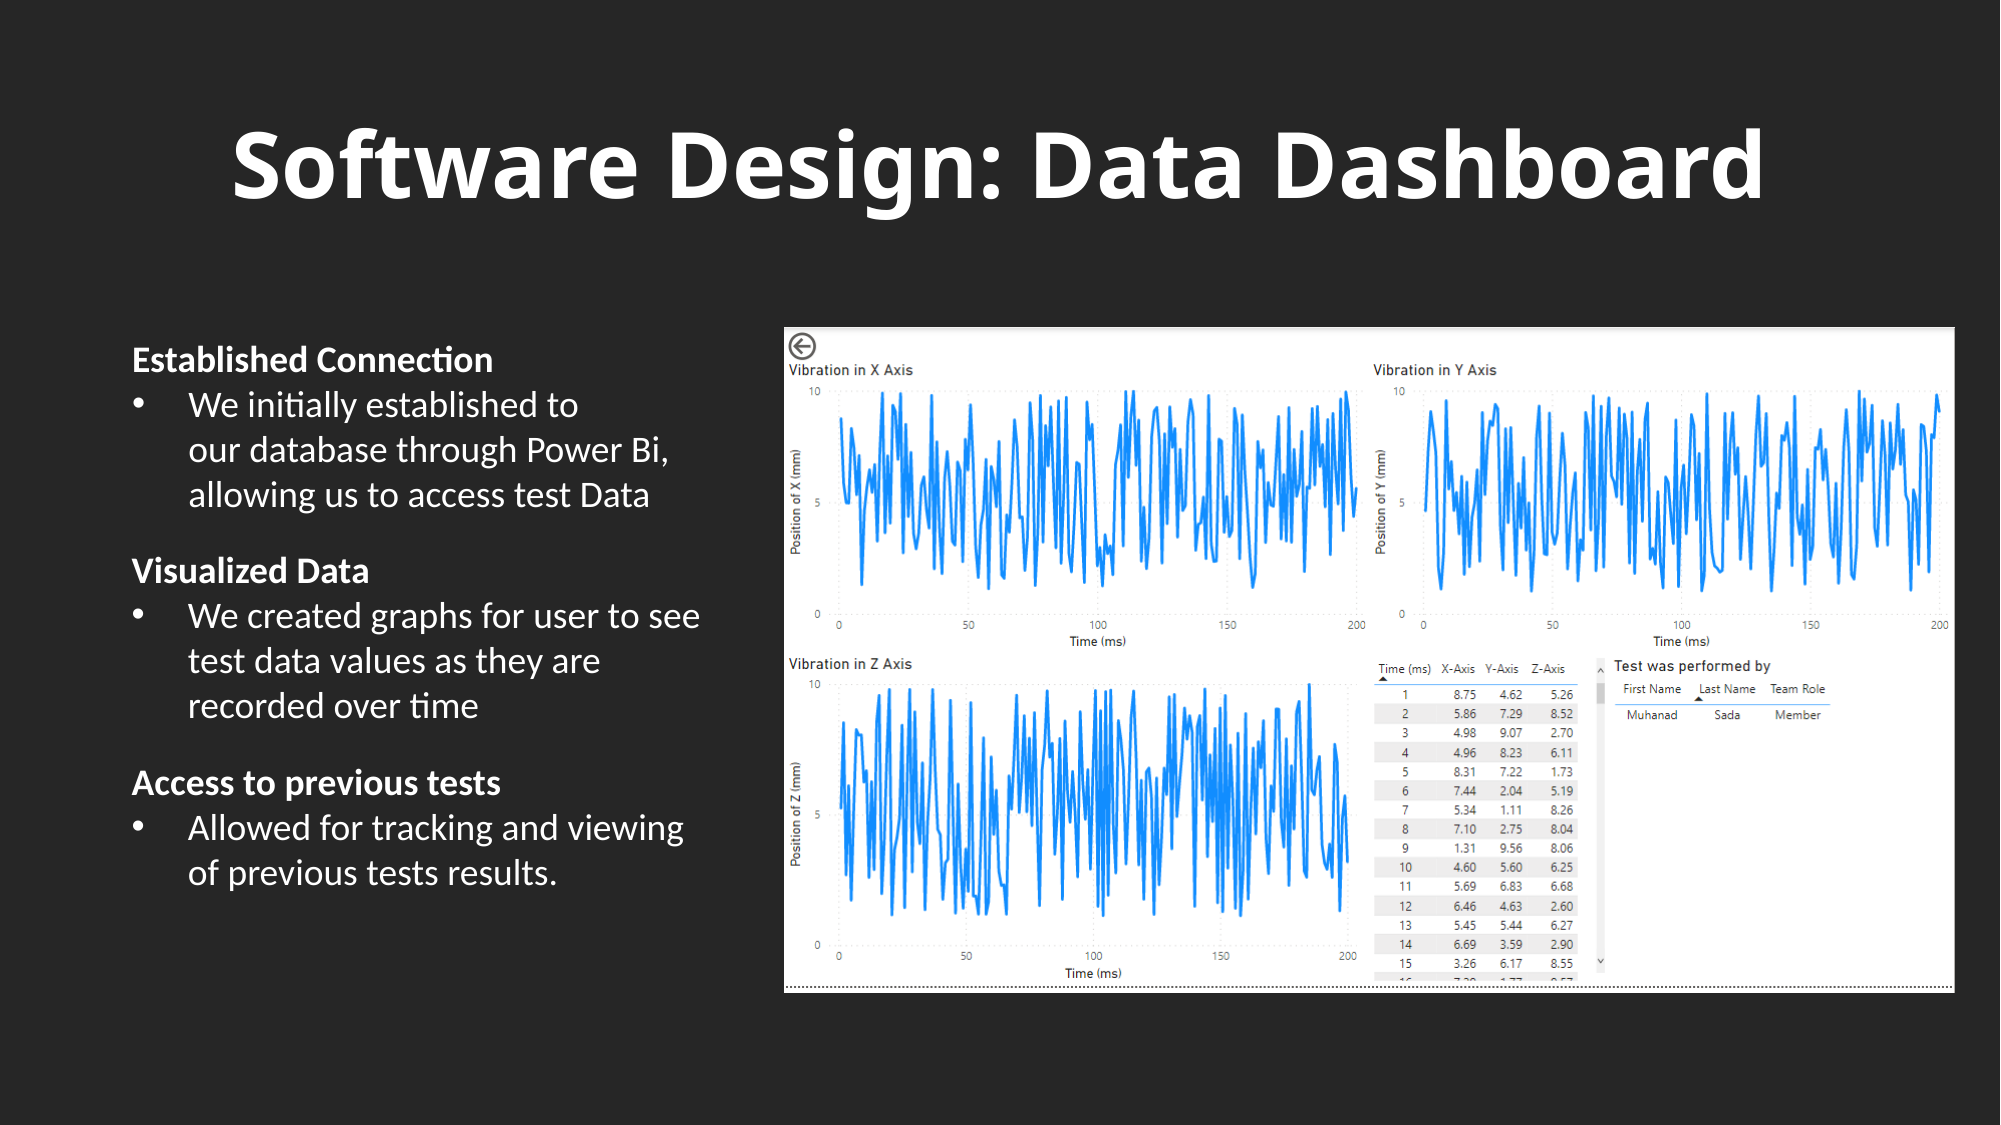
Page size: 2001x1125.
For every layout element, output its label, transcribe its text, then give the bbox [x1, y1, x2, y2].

text_box Visualized Data We created graphs for user to see test data values as they are recorded over time [116, 538, 736, 733]
title Software Design: Data Dashboard [137, 59, 1863, 278]
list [783, 327, 1955, 993]
text_box Established Connection We initially established to our database through Power Bi, allowing us to access test Data [116, 327, 738, 523]
text_box Access to previous tests Allowed for tracking and viewing of previous tests results. [116, 750, 736, 946]
